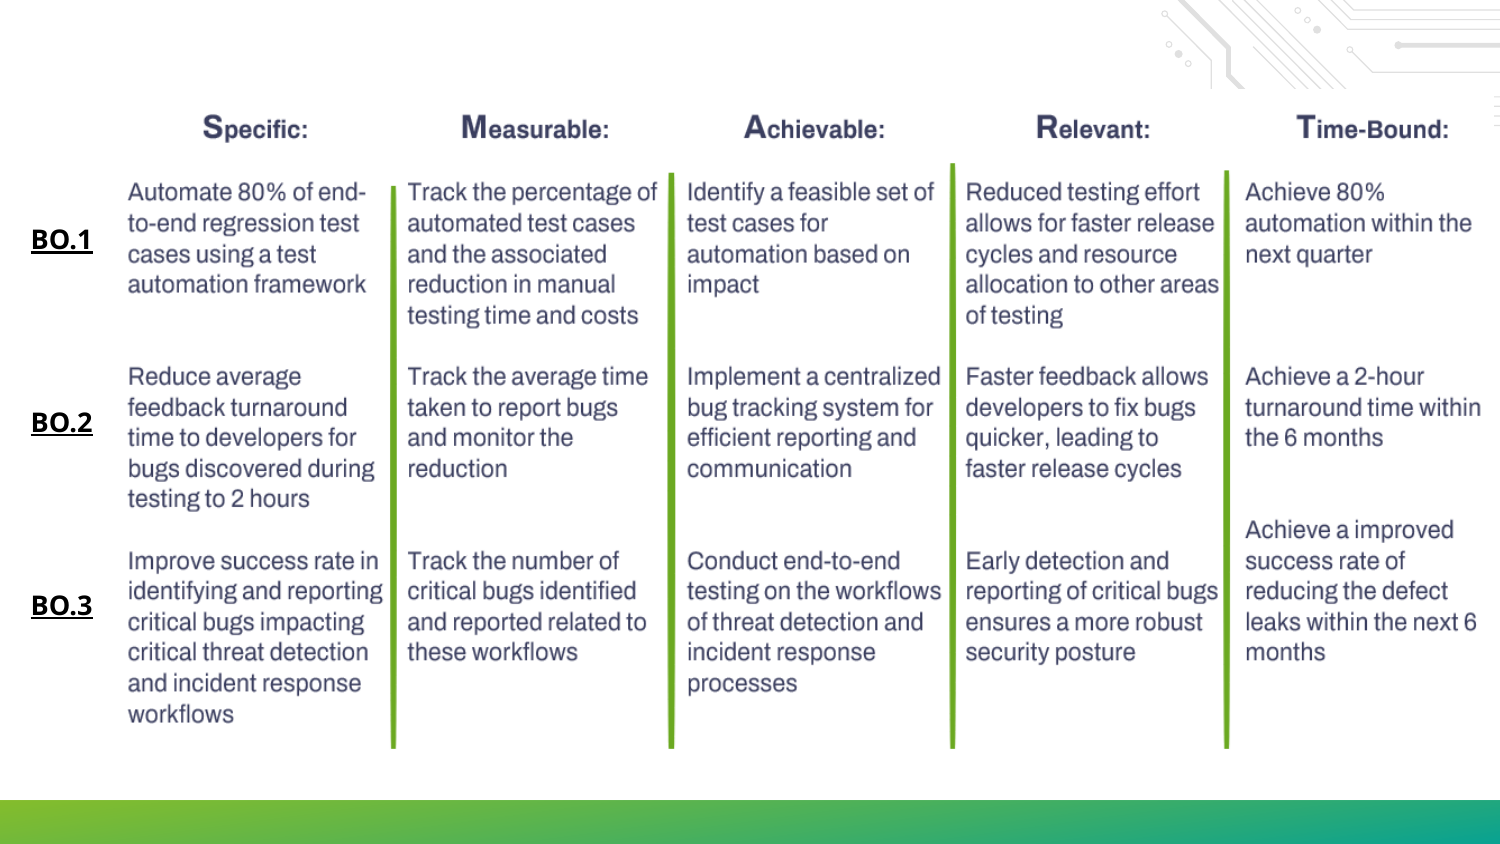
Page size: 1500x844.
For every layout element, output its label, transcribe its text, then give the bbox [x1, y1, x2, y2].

picture [106, 88, 1494, 755]
table_cell BO.3 [11, 572, 101, 754]
table_cell BO.2 [11, 389, 101, 571]
picture [0, 800, 1500, 844]
table_header BO.1 [11, 206, 101, 388]
